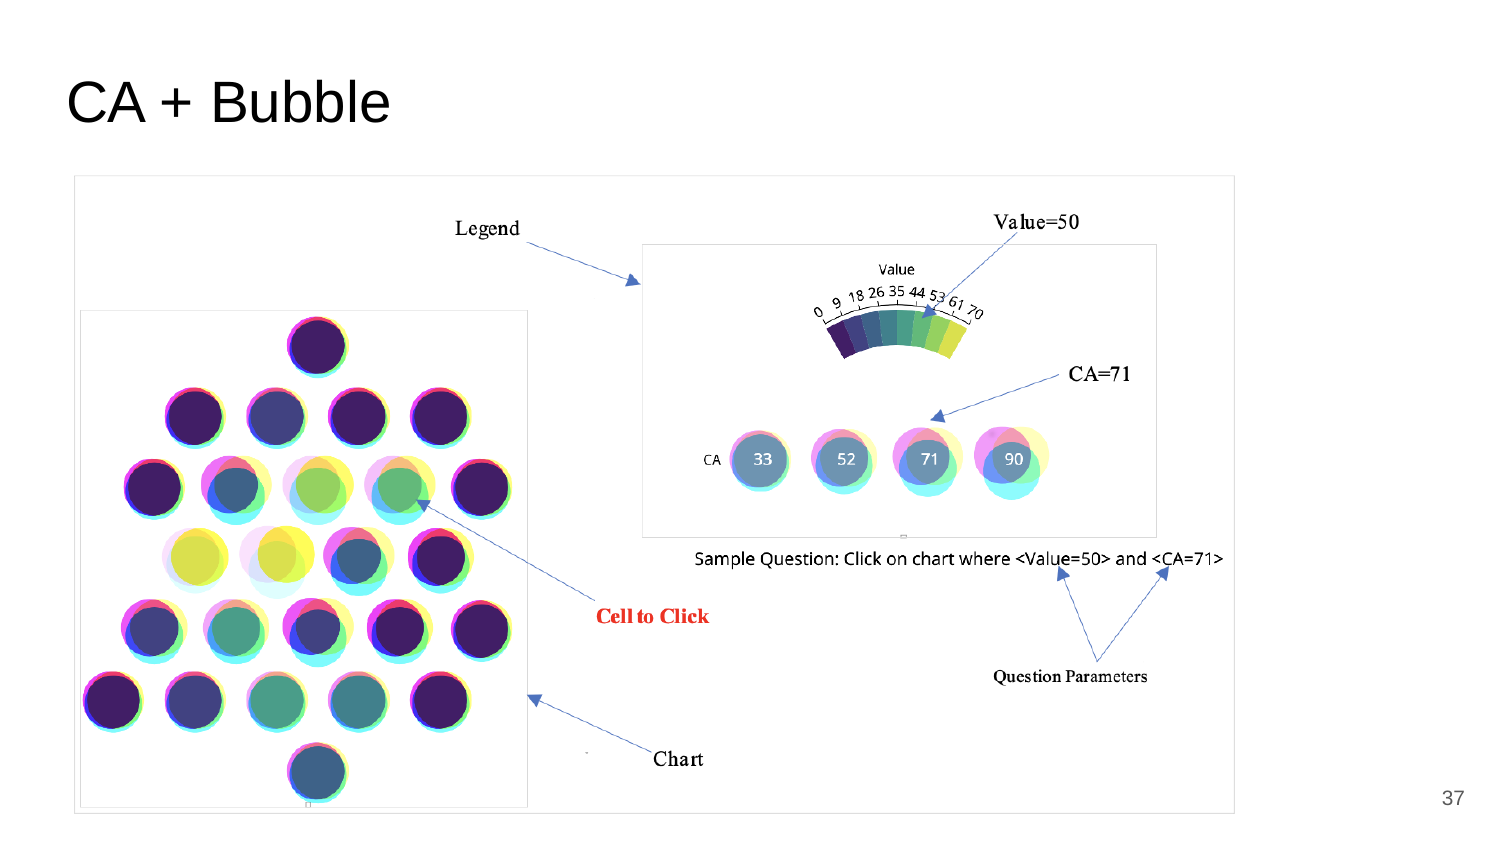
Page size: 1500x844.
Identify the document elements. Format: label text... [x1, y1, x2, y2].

title CA + Bubble [51, 49, 538, 144]
picture [62, 166, 1245, 822]
slide_number 37 [1389, 764, 1480, 830]
